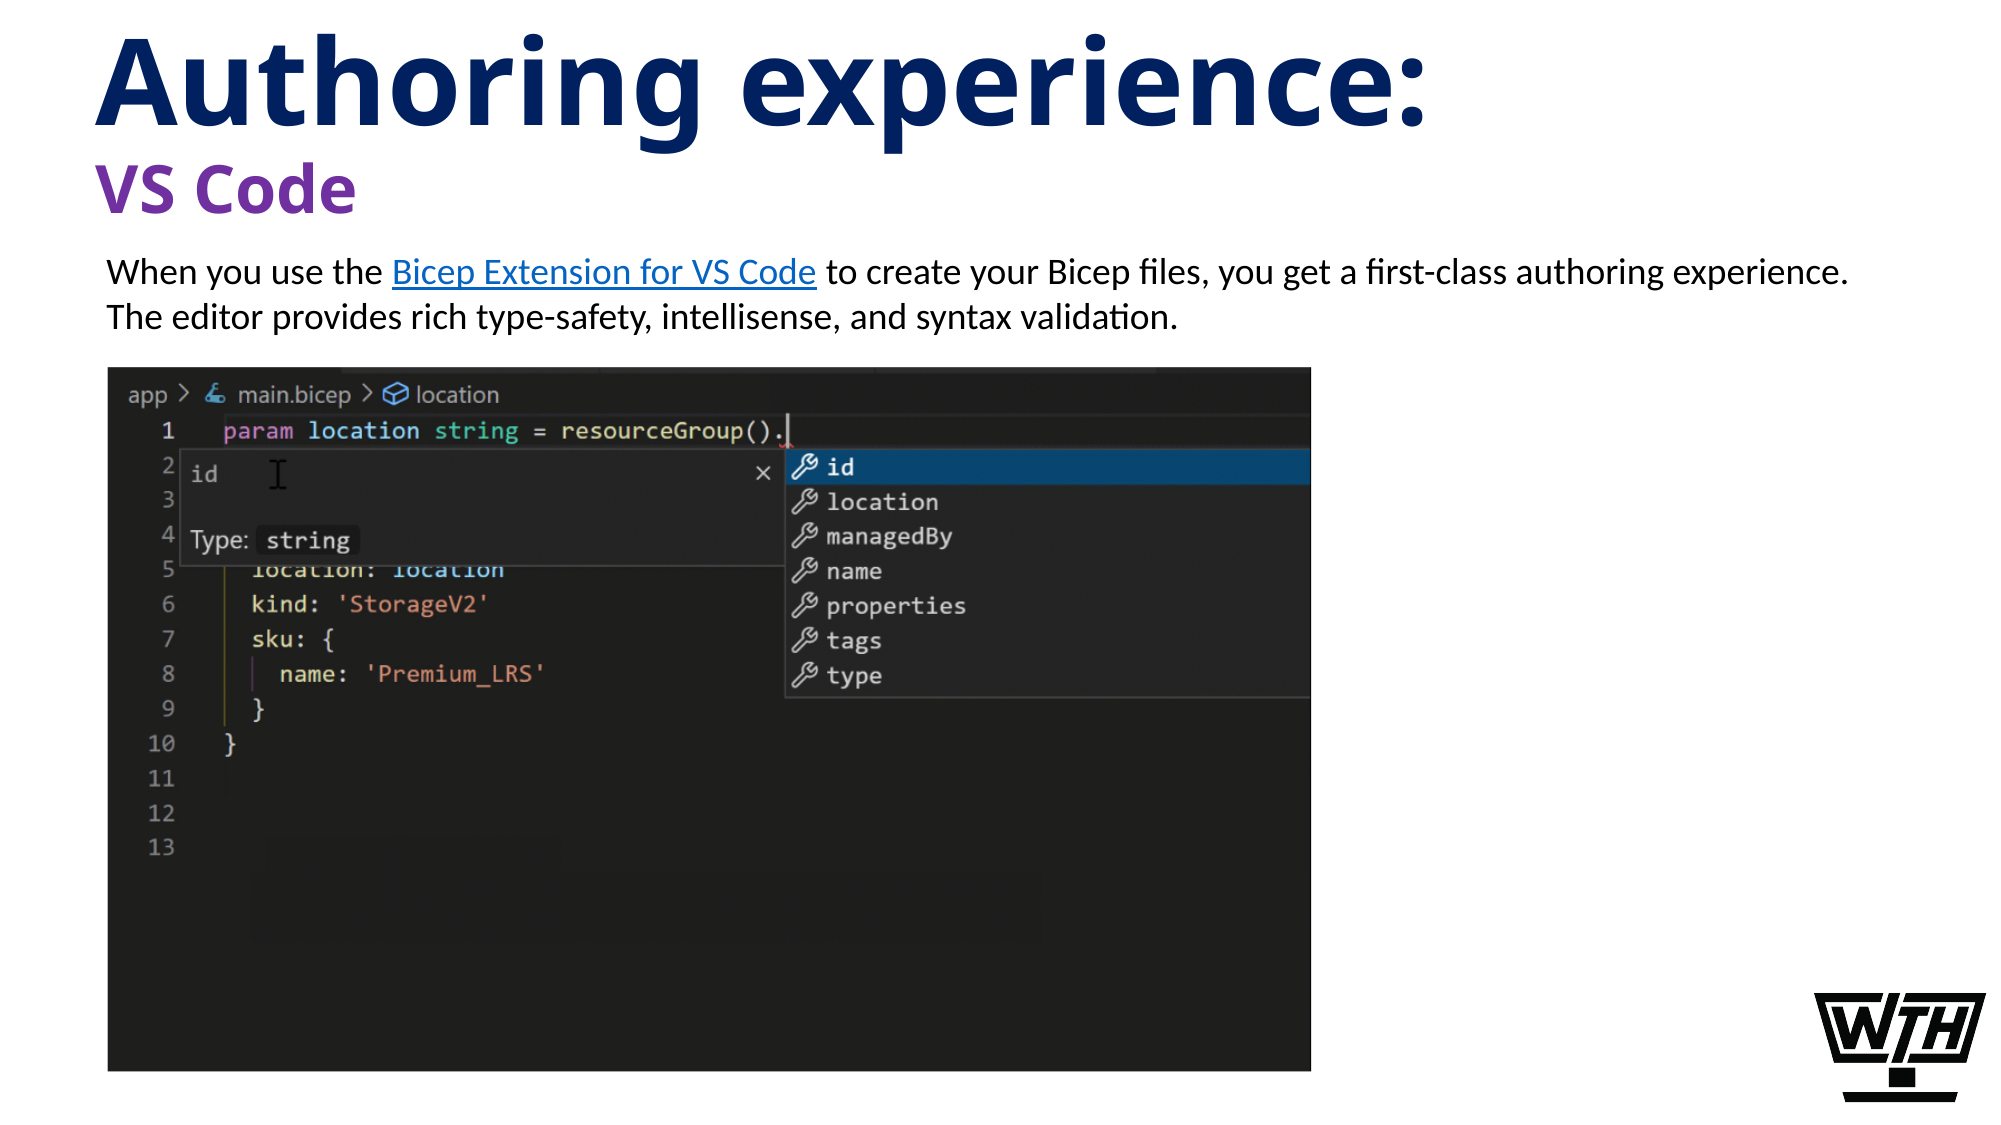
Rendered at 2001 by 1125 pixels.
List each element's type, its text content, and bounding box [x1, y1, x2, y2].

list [81, 346, 1329, 1096]
title Authoring experience: [80, 12, 1916, 148]
text_box When you use the Bicep Extension for VS Code to create your Bicep files, you get a first-class authoring experience. The editor provides rich type-safety, intellisense, and syntax validation. [91, 239, 1877, 345]
picture [1793, 941, 2001, 1125]
list VS Code [80, 148, 1917, 250]
